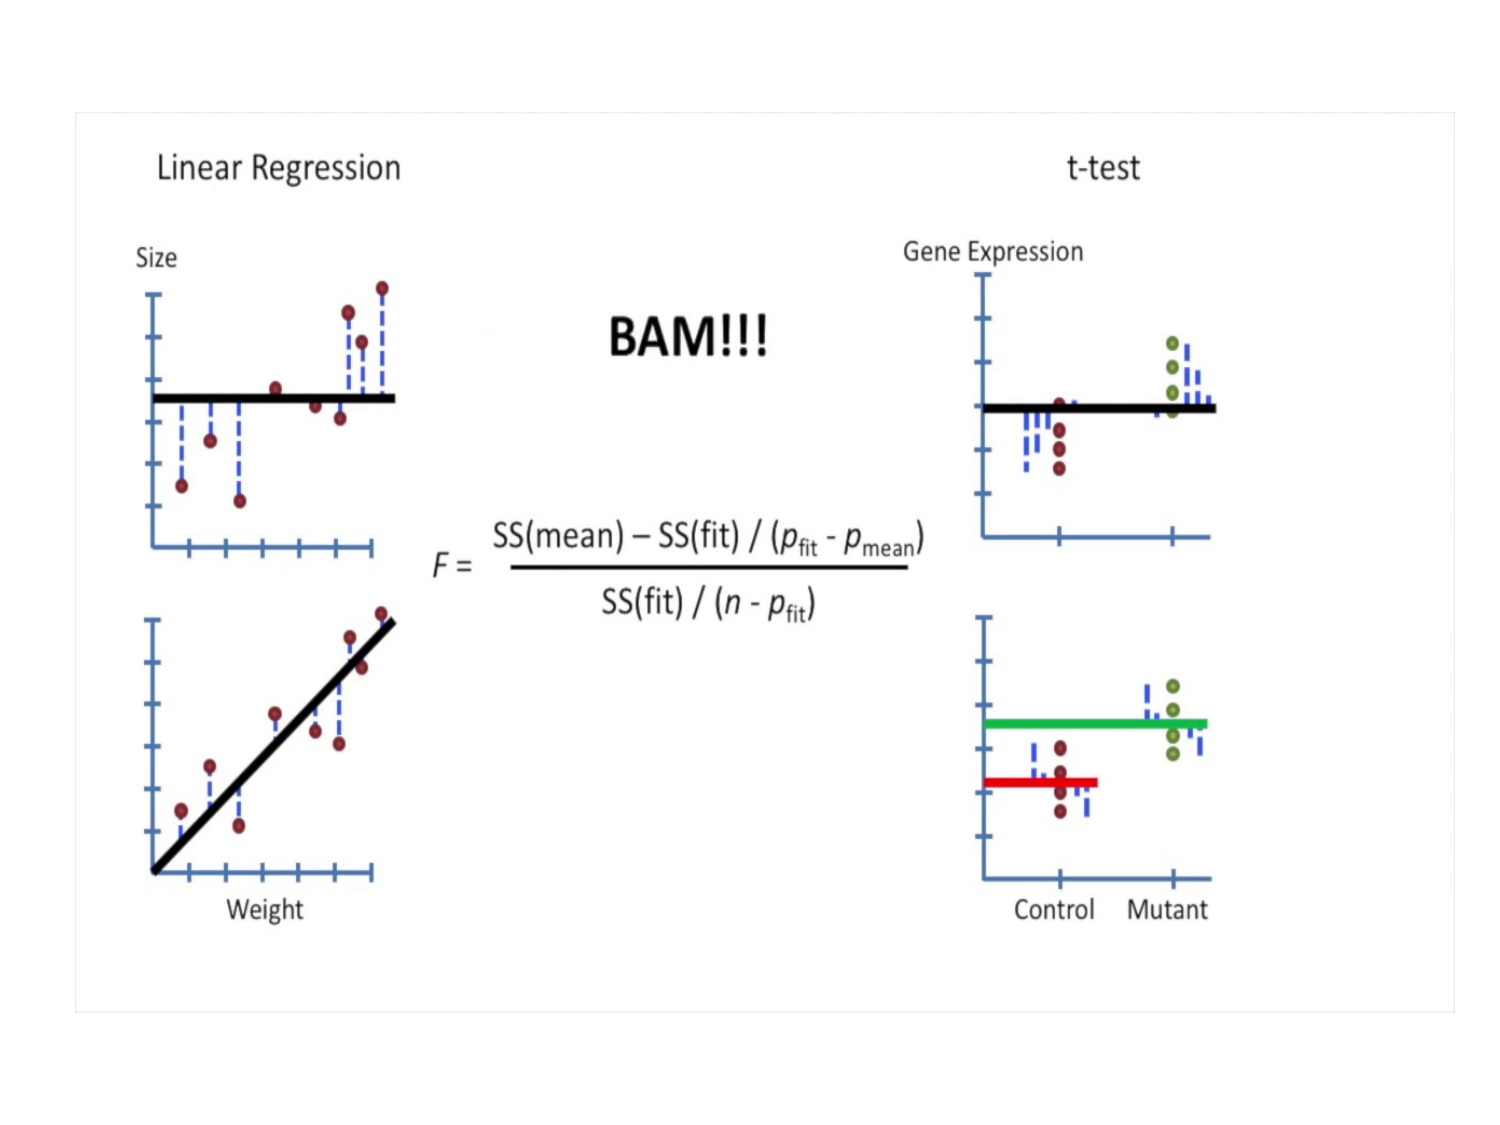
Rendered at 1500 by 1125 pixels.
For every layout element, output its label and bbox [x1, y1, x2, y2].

picture [74, 112, 1456, 1013]
